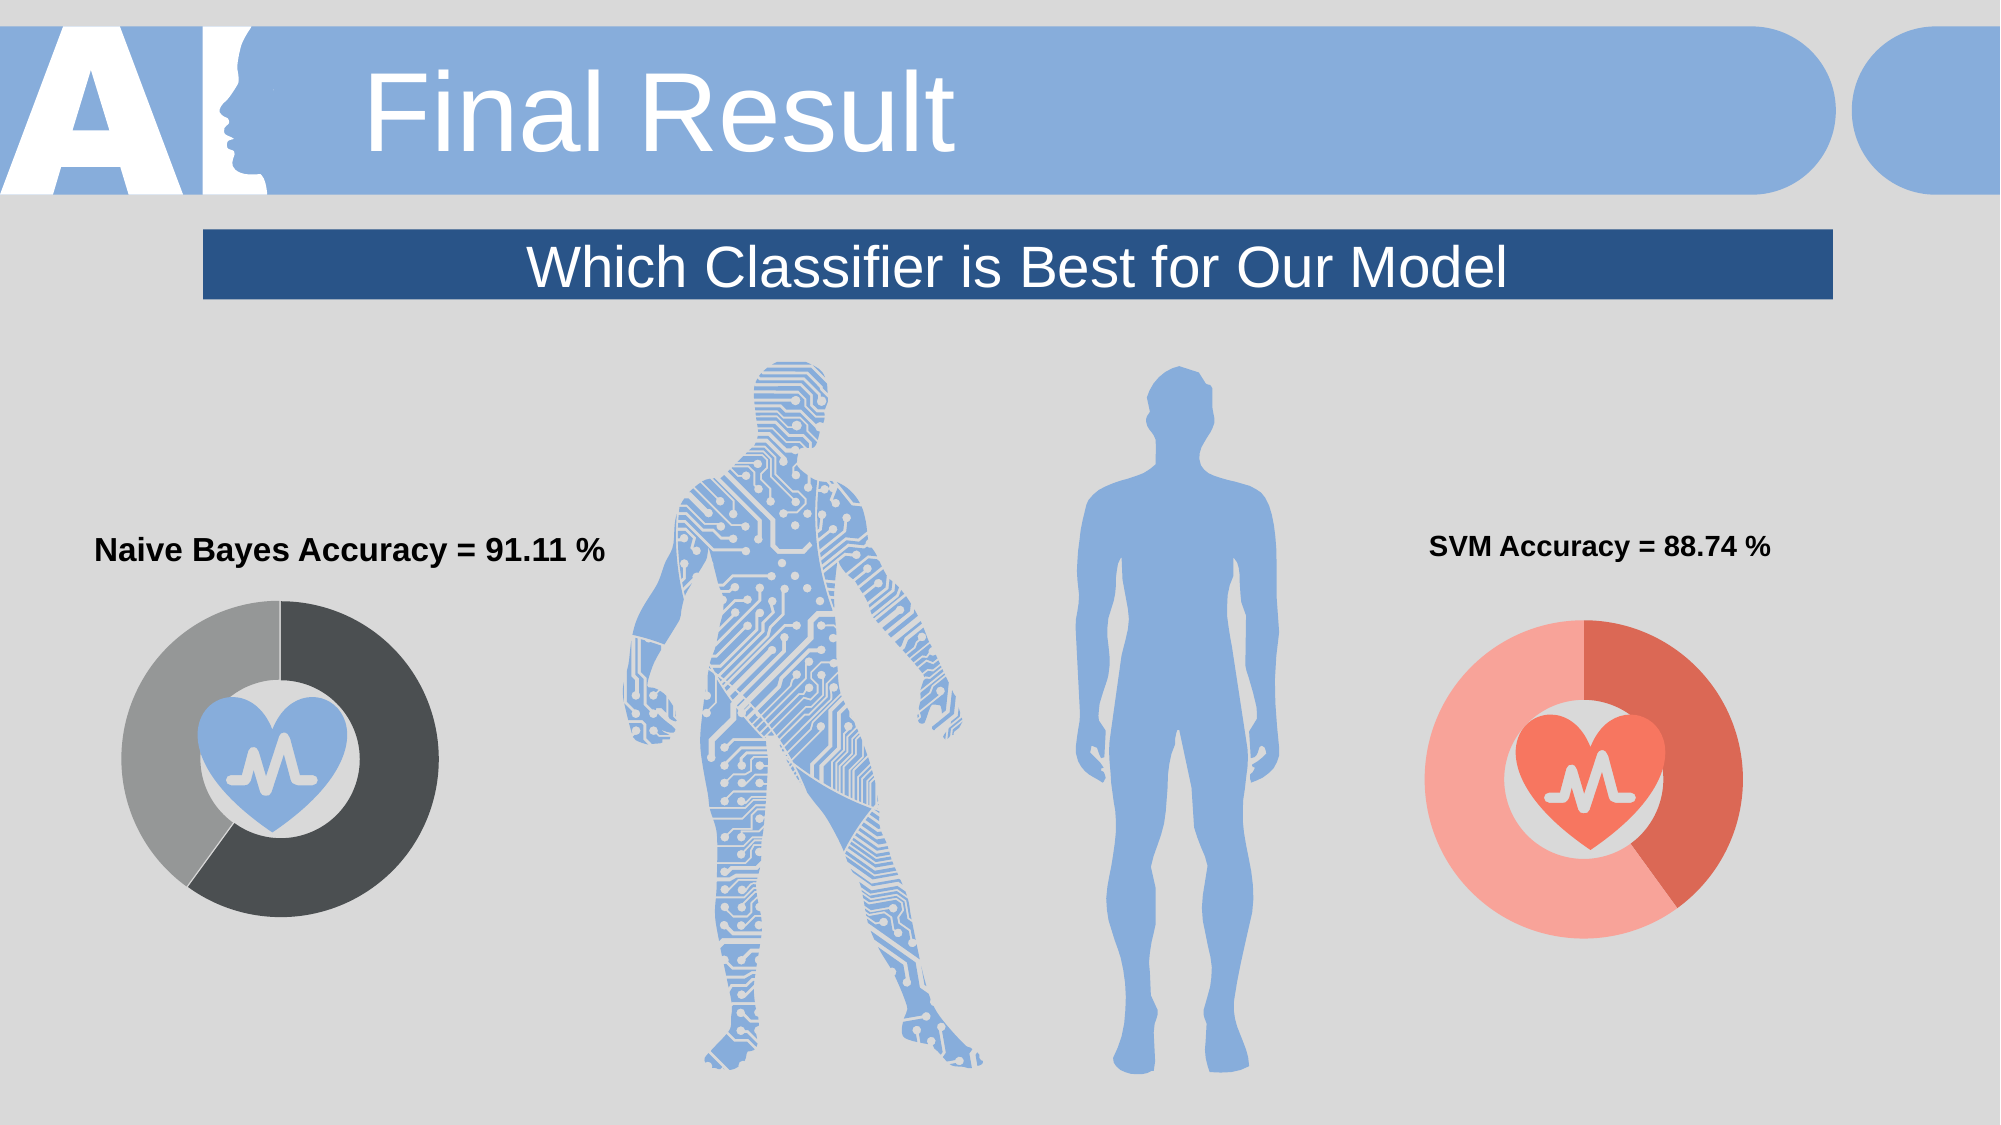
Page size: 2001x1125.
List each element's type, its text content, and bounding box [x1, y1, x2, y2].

text_box Naive Bayes Accuracy = 91.11 % [56, 520, 622, 576]
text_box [622, 361, 984, 1070]
list Final Result [347, 55, 1952, 175]
text_box Which Classifier is Best for Our Model [203, 229, 1833, 300]
text_box SVM Accuracy = 88.74 % [1324, 519, 1876, 570]
chart [1405, 613, 1762, 946]
chart [102, 593, 458, 925]
text_box [1075, 366, 1280, 1075]
